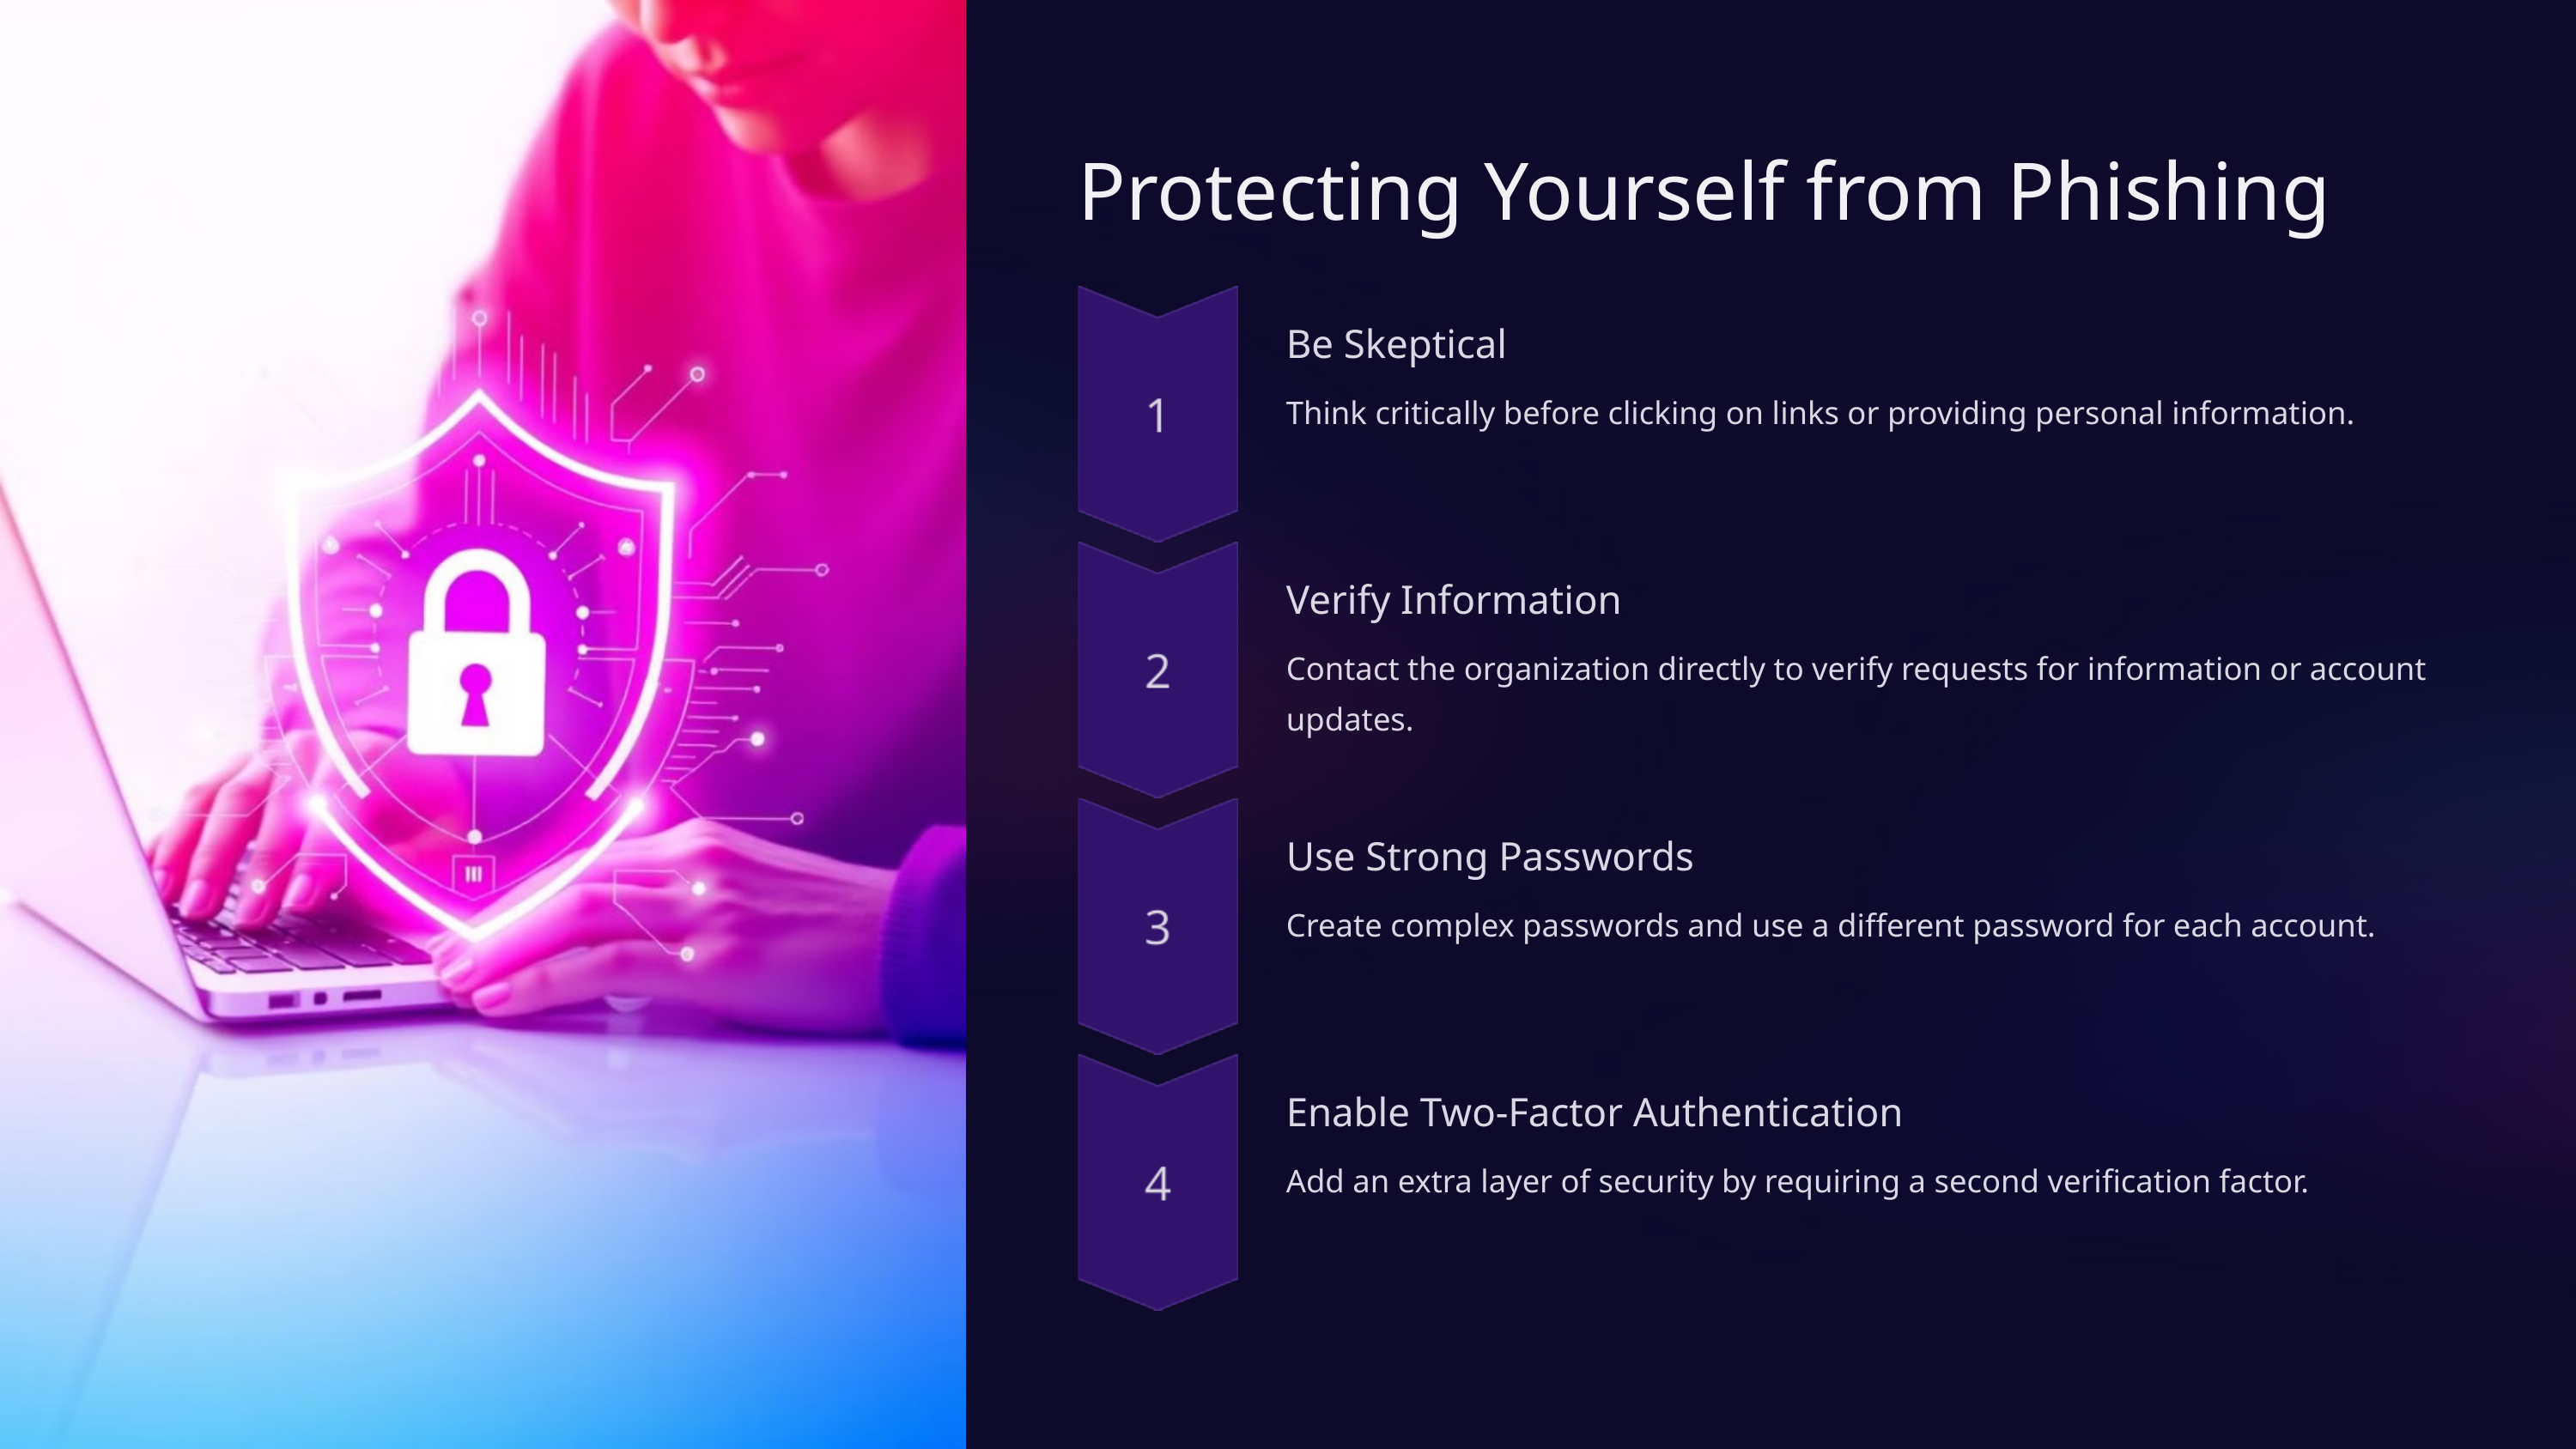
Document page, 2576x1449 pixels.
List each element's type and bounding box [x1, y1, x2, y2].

text_box [1285, 1155, 2464, 1208]
text_box [0, 0, 2576, 1449]
text_box [1285, 386, 2464, 440]
text_box [1285, 1086, 1974, 1137]
text_box [1285, 829, 1731, 881]
text_box [1285, 318, 1687, 369]
text_box [1285, 643, 2464, 747]
text_box [1078, 137, 2434, 239]
text_box [1285, 899, 2464, 951]
text_box [1285, 573, 1687, 625]
